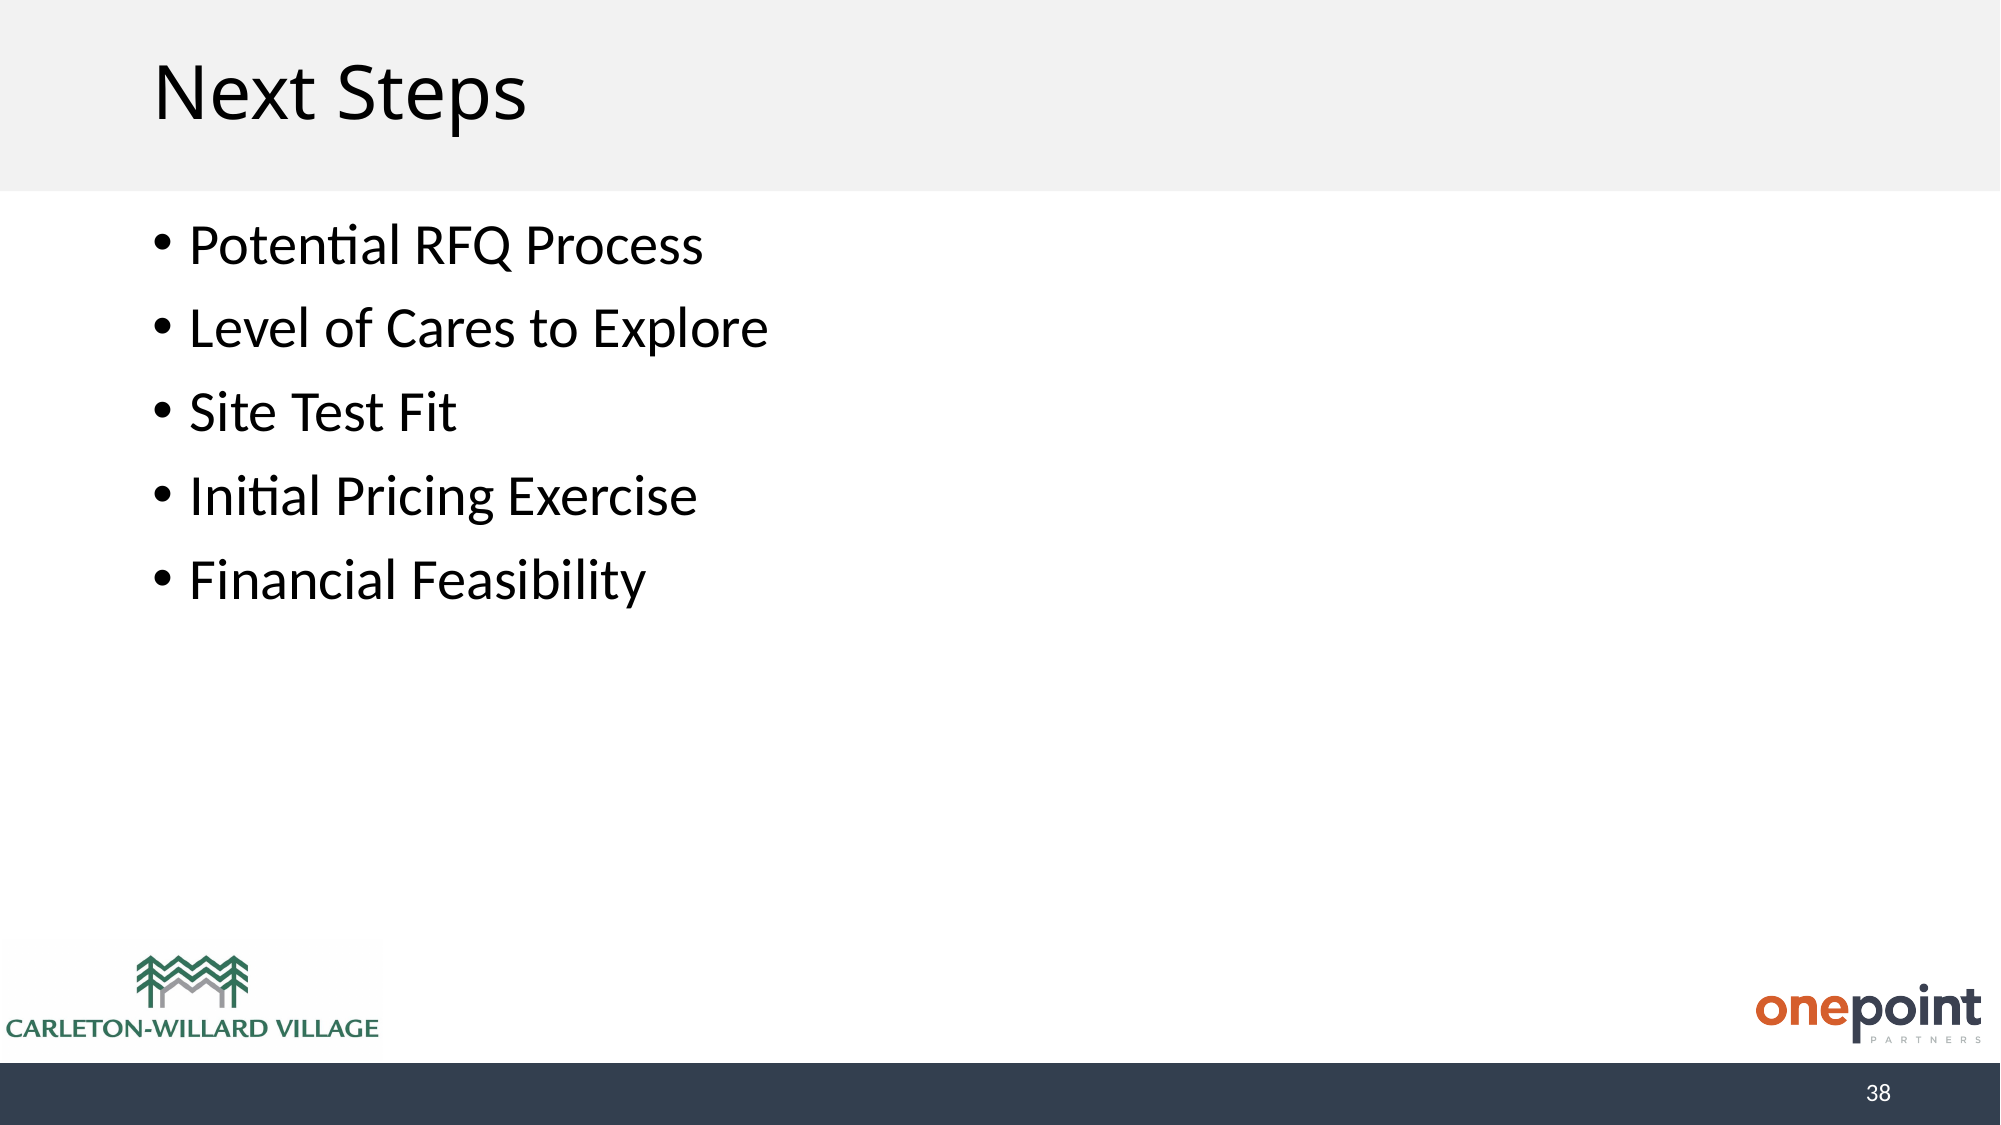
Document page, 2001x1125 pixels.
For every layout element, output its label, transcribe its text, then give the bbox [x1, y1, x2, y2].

picture [1727, 949, 2001, 1078]
picture [2, 939, 383, 1061]
title Next Steps [137, 15, 1863, 176]
slide_number 38 [1456, 1061, 1907, 1122]
list Potential RFQ Process Level of Cares to Explore Site Test Fit Initial Pricing Exercise Financial Feasibility [137, 206, 1863, 1046]
